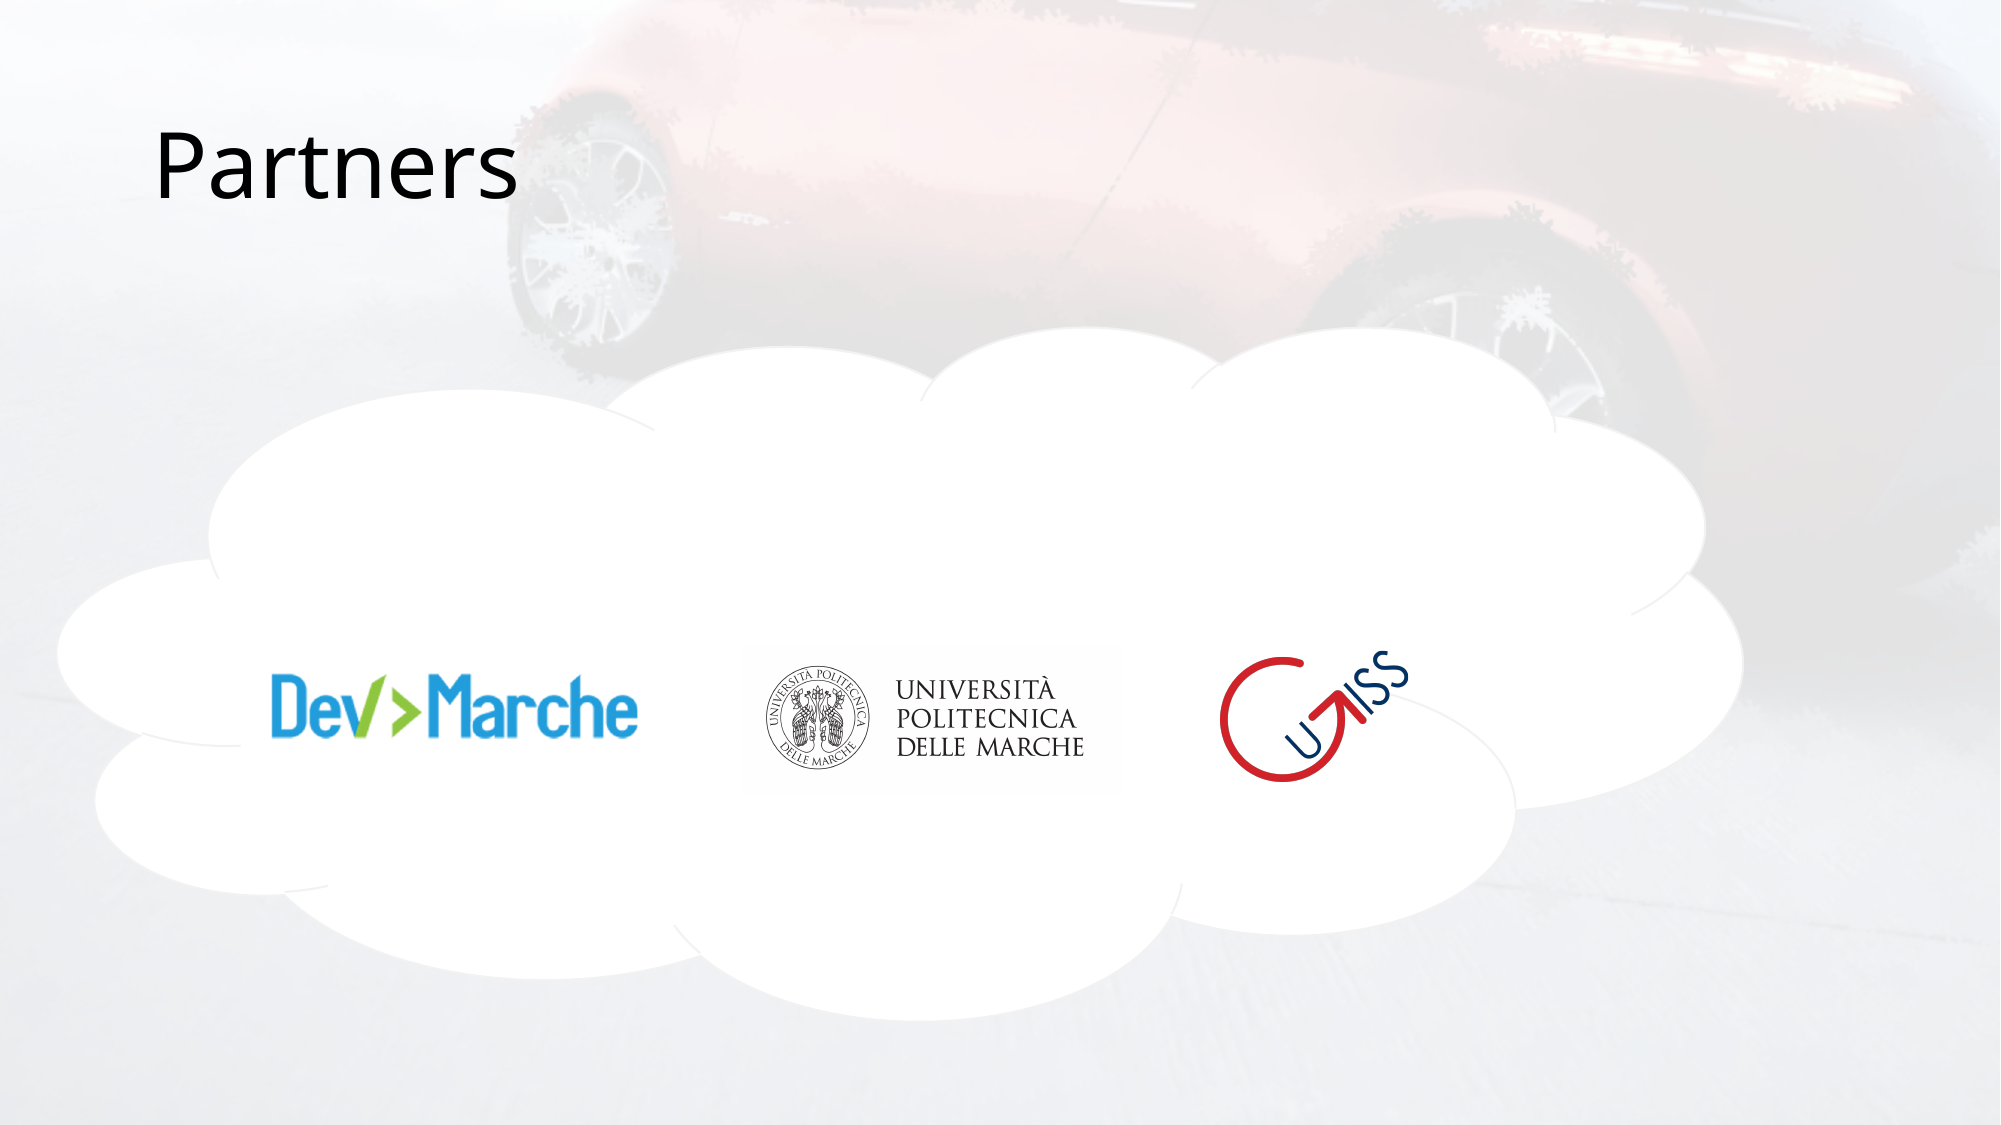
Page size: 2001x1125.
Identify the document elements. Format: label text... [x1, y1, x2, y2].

picture [264, 656, 645, 760]
title Partners [137, 59, 1863, 278]
picture [1220, 634, 1423, 782]
picture [742, 645, 1123, 794]
